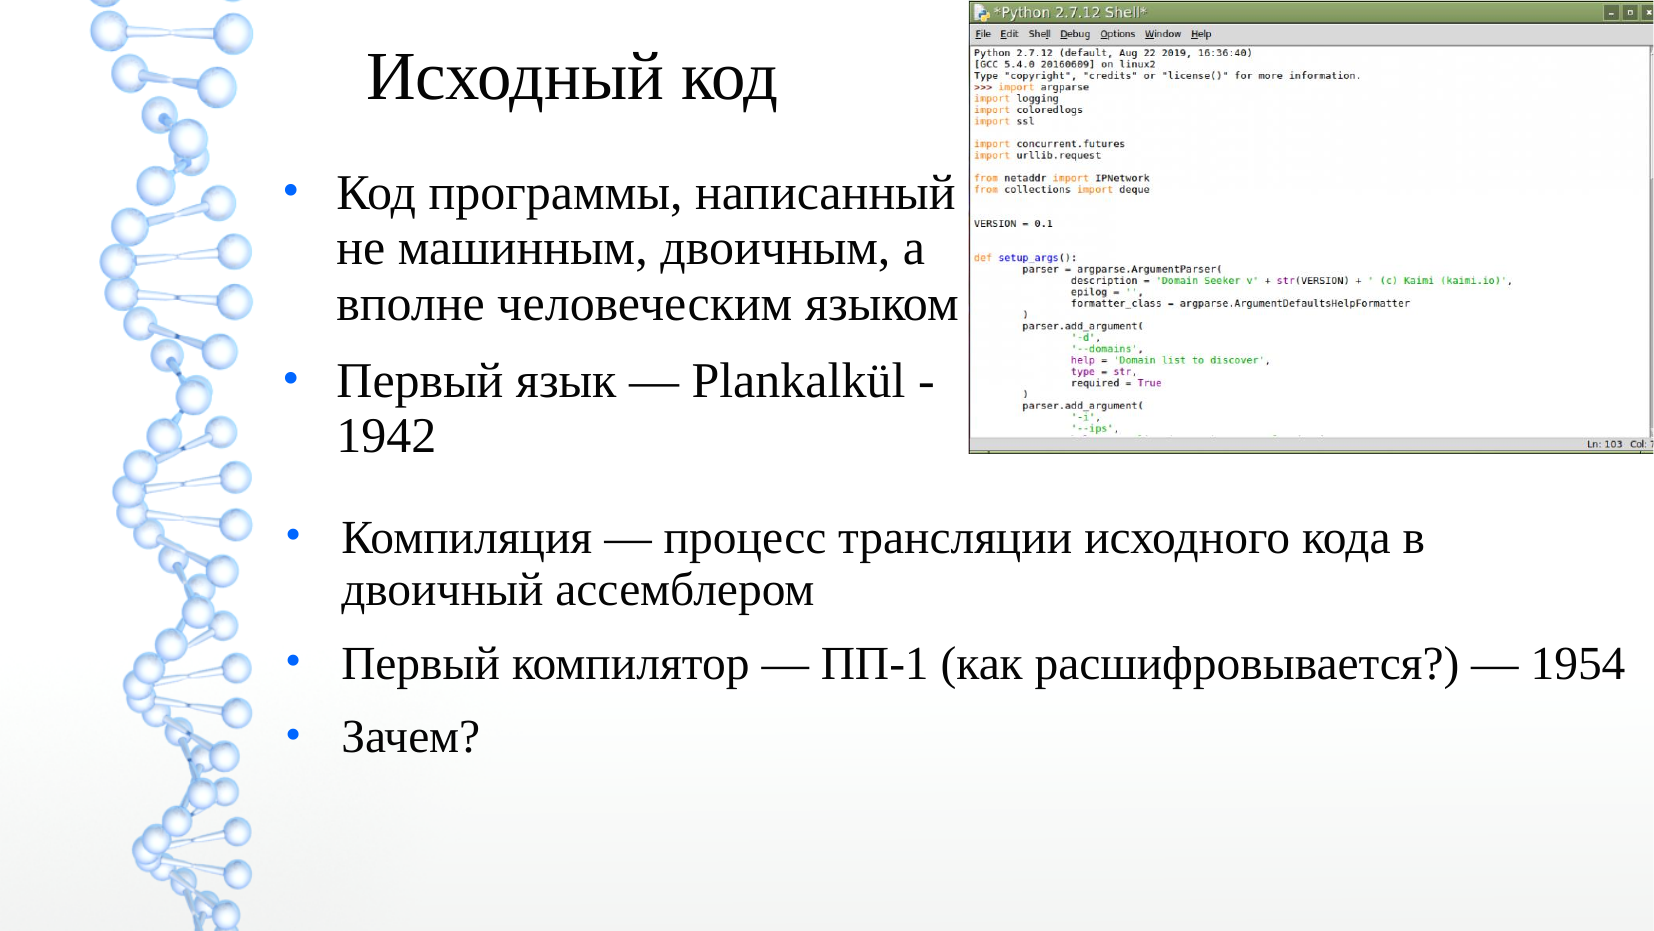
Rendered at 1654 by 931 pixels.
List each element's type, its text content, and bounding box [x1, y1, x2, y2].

text_box Компиляция — процесс трансляции исходного кода в двоичный ассемблером Первый компилятор — ПП-1 (как расшифровывается?) — 1954 Зачем? [268, 511, 1630, 819]
text_box Исходный код [0, 0, 966, 154]
text_box Код программы, написанный не машинным, двоичным, а вполне человеческим языком Первый язык — Plankalkül - 1942 [265, 165, 969, 473]
picture [0, 0, 1654, 931]
